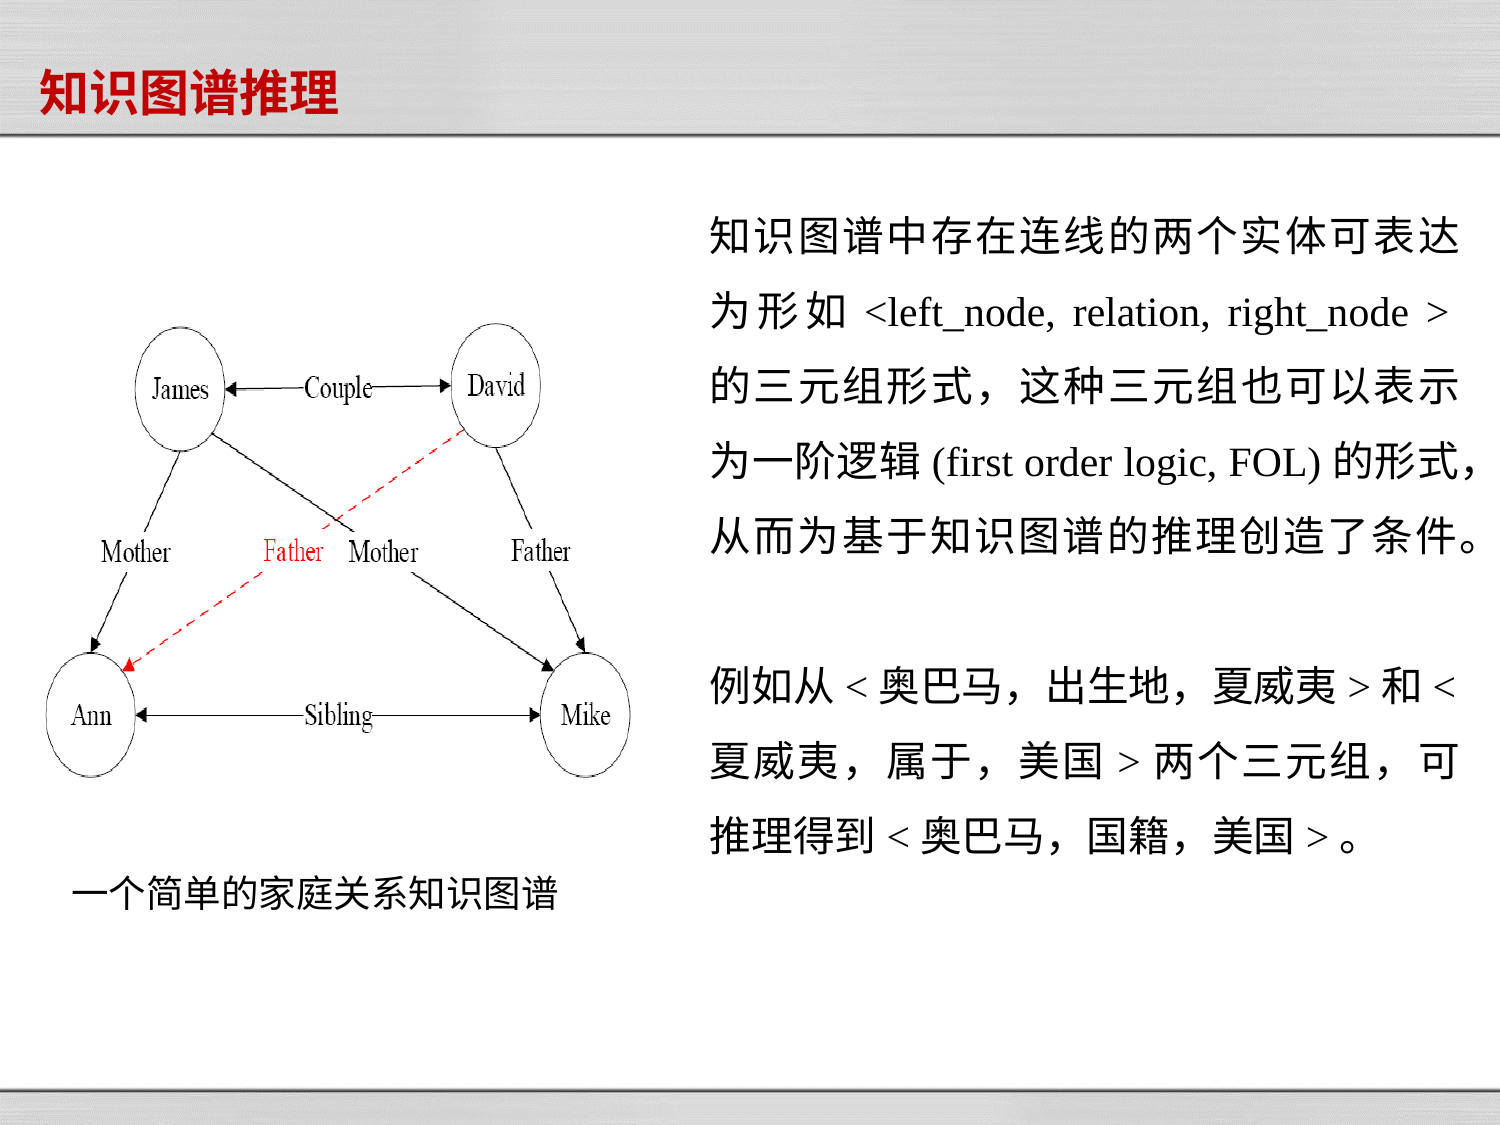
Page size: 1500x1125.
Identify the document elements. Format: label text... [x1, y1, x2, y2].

text_box 一个简单的家庭关系知识图谱 [56, 862, 574, 922]
text_box 知识图谱推理 [24, 0, 1425, 130]
text_box 知识图谱中存在连线的两个实体可表达为形如<left_node, relation, right_node >的三元组形式，这种三元组也可以表示为一阶逻辑(first order logic, FOL)的形式，从而为基于知识图谱的推理创造了条件。 例如从<奥巴马，出生地，夏威夷>和<夏威夷，属于，美国>两个三元组，可推理得到<奥巴马，国籍，美国>。 [694, 177, 1475, 943]
picture [0, 0, 1500, 1125]
